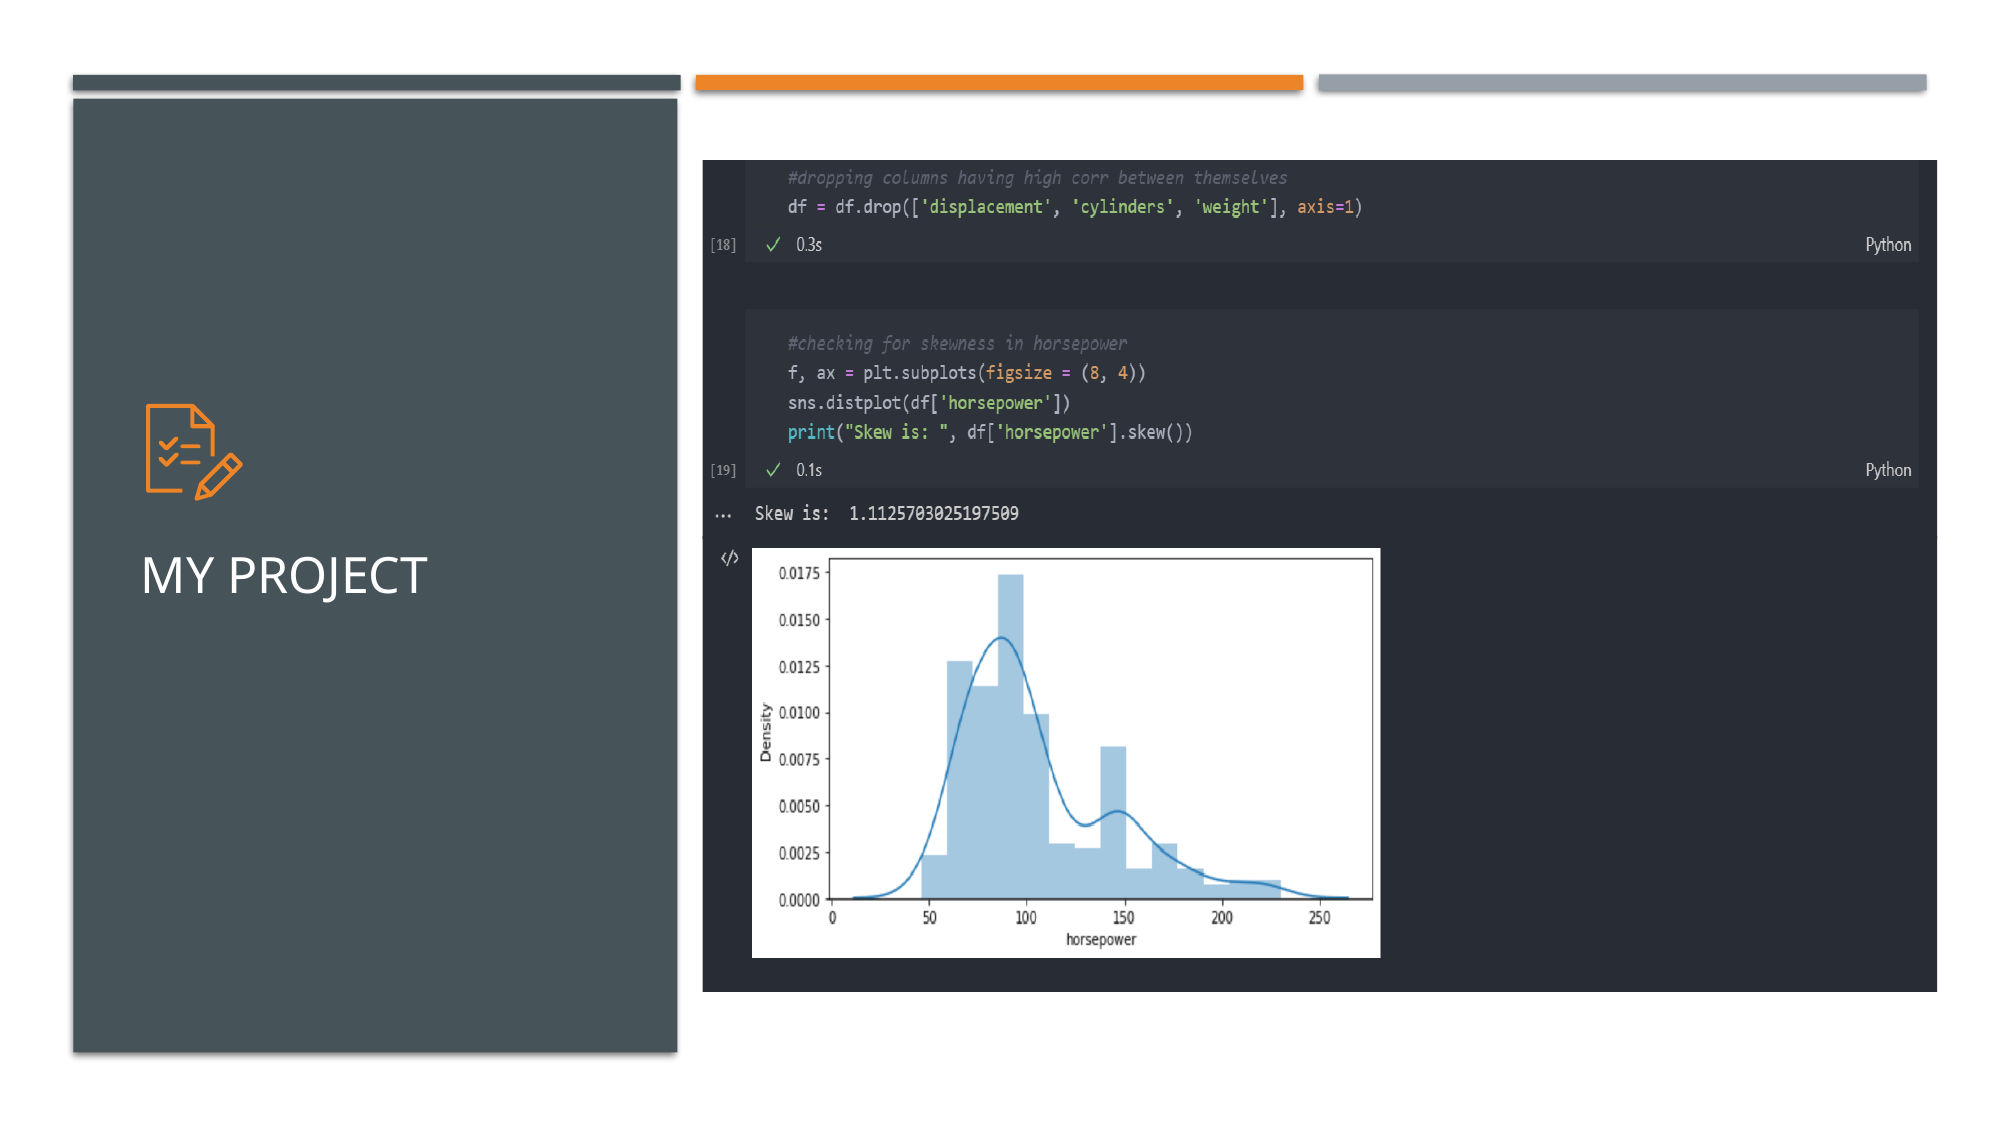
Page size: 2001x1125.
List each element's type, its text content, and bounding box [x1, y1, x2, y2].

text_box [1432, 564, 1949, 1081]
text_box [145, 403, 244, 502]
text_box My Project [125, 327, 624, 611]
picture [701, 160, 1938, 992]
